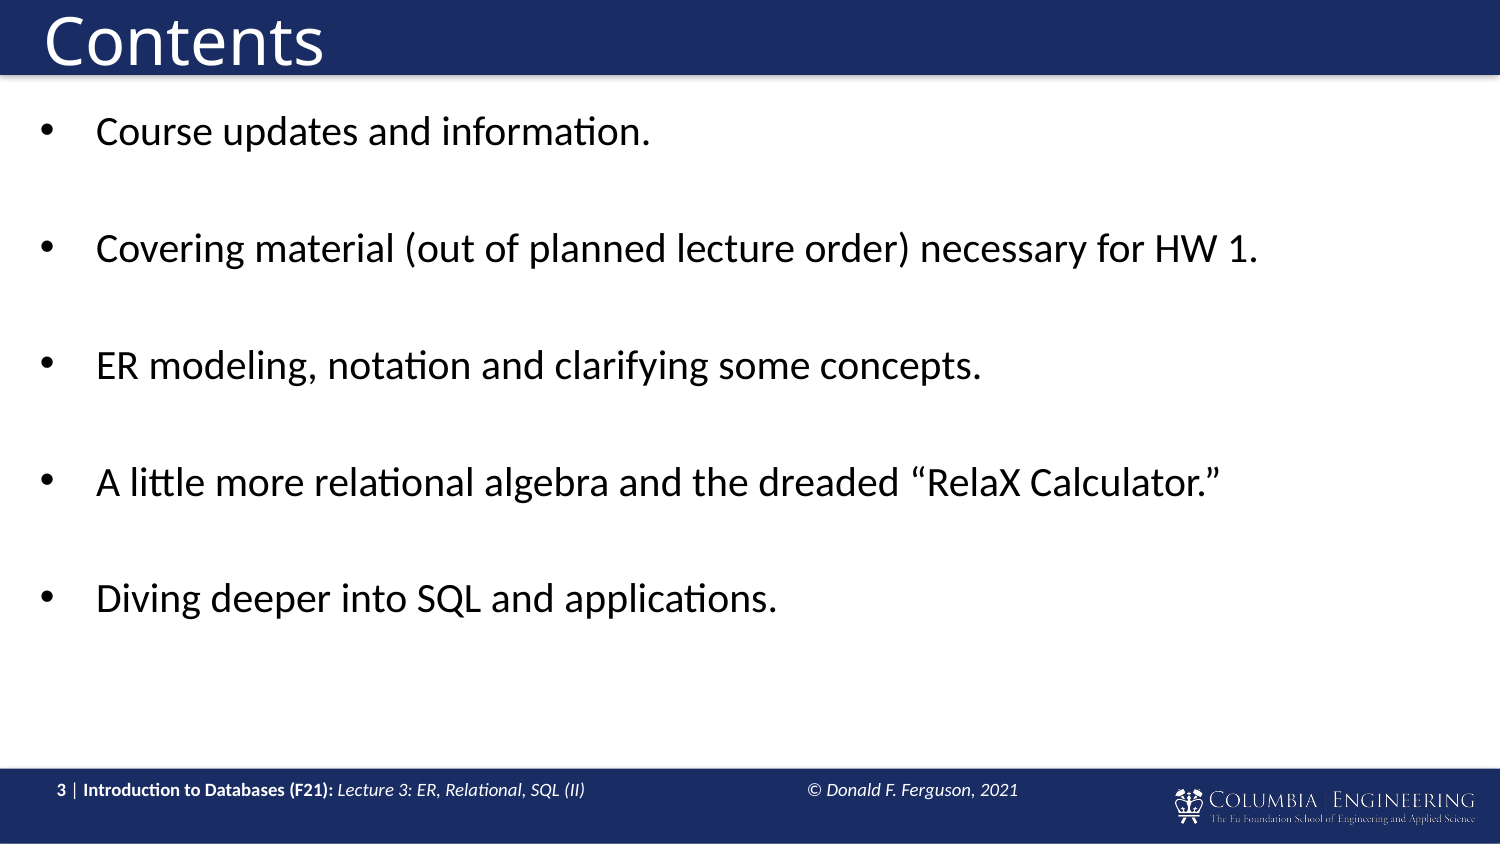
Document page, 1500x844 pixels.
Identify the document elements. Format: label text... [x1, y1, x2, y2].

title Contents [28, 0, 1450, 73]
list Course updates and information. Covering material (out of planned lecture order) necessary for HW 1. ER modeling, notation and clarifying some concepts. A little more relational algebra and the dreaded “RelaX Calculator.” Diving deeper into SQL and applications. [24, 96, 1475, 760]
